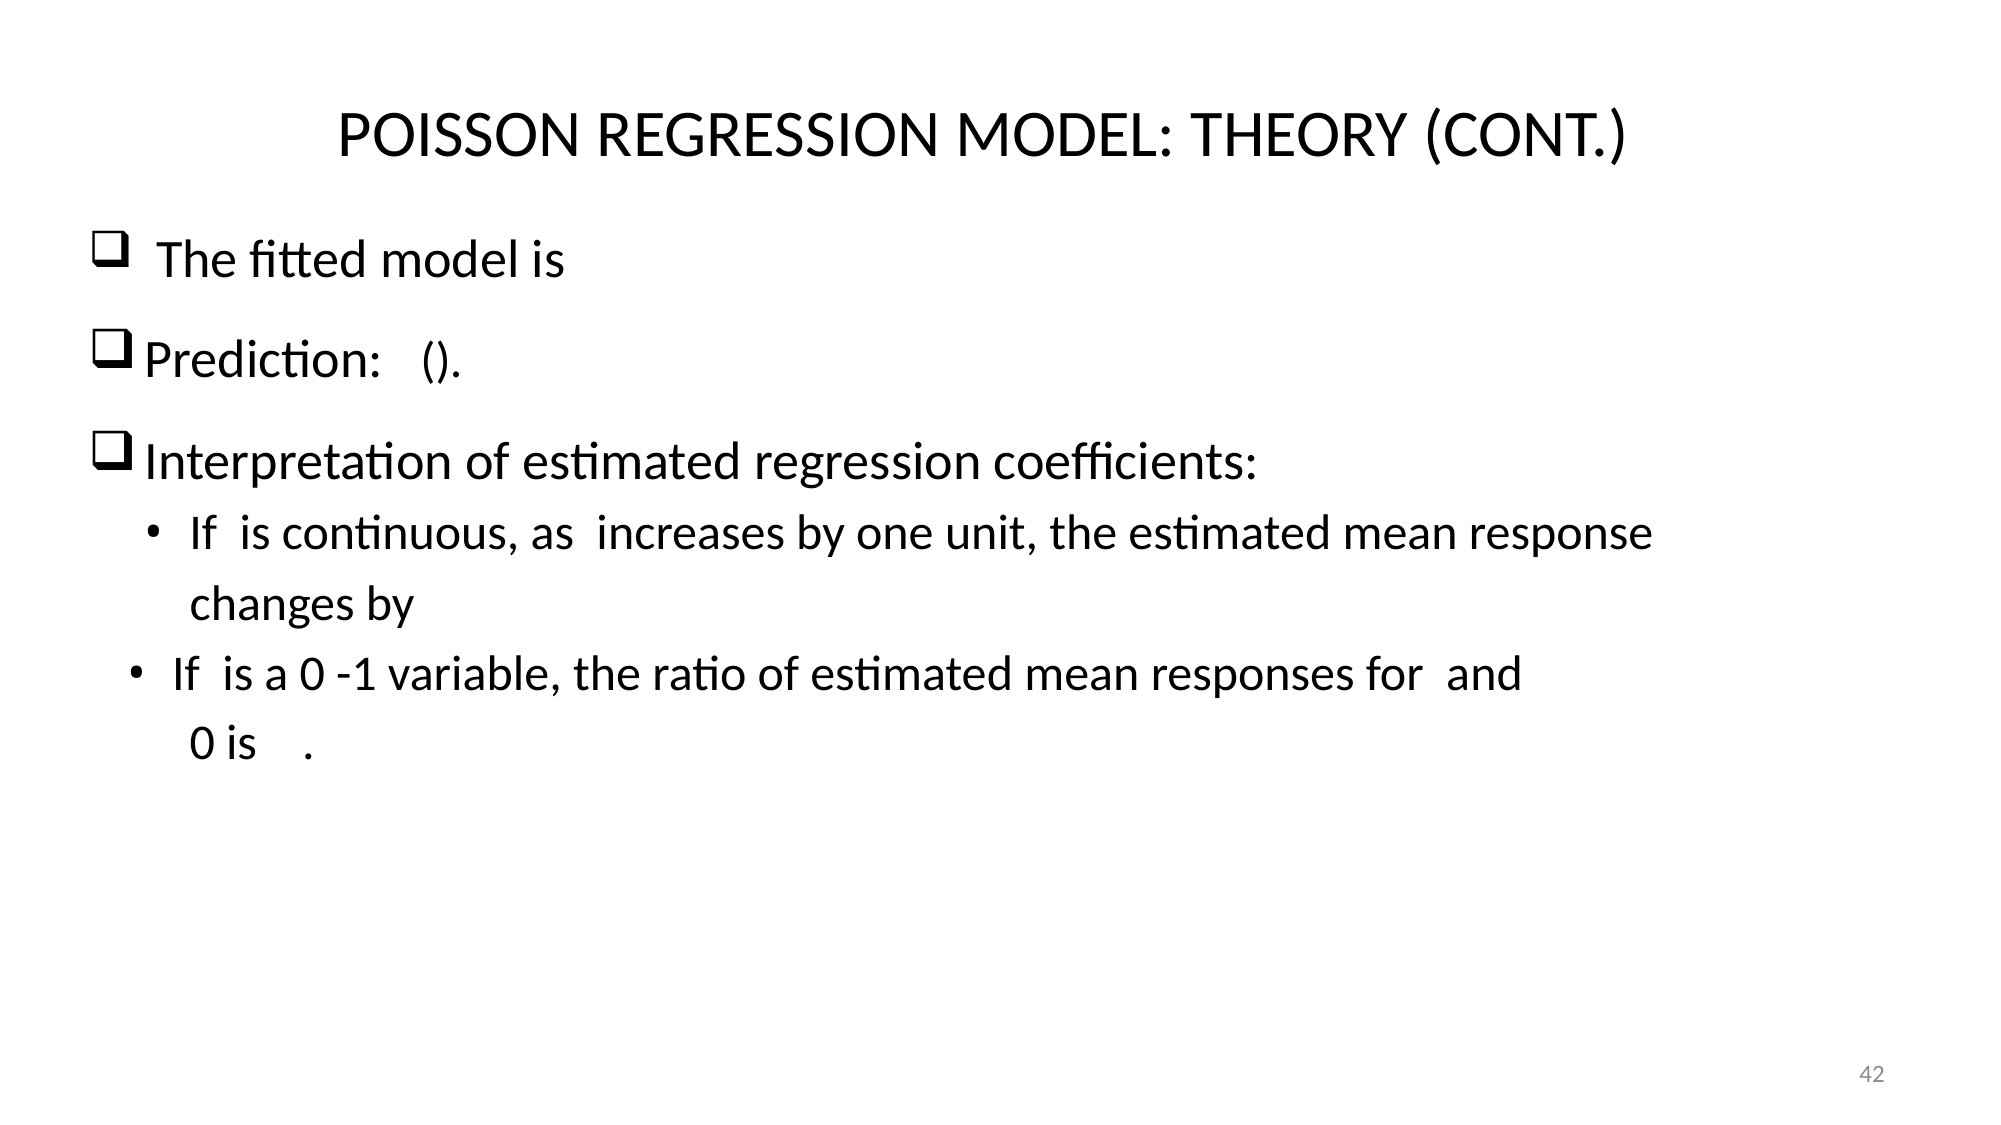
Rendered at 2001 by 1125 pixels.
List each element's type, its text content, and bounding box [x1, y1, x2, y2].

slide_number 42 [1433, 1042, 1900, 1103]
title POISSON REGRESSION MODEL: THEORY (CONT.) [119, 75, 1847, 186]
